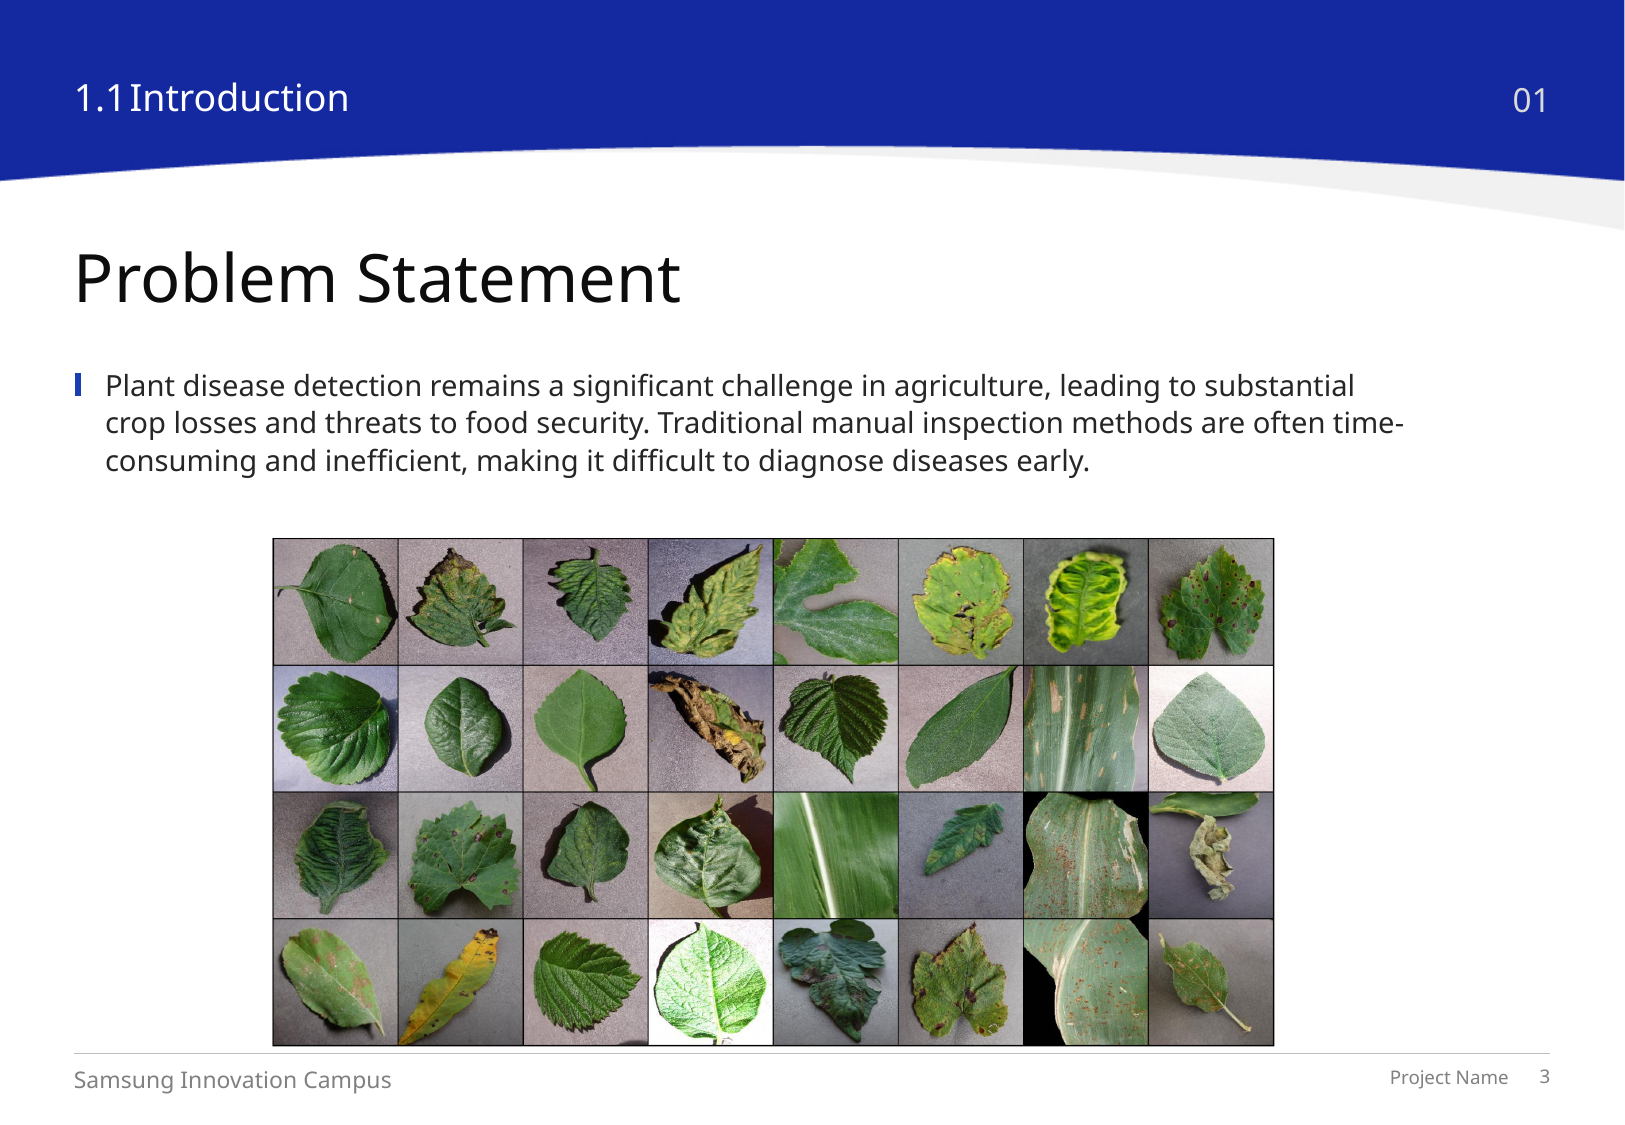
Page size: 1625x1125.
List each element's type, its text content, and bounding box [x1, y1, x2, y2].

list Introduction [129, 73, 1252, 165]
picture [0, 0, 1625, 1125]
list 01 [1494, 78, 1551, 120]
list 1.1 [73, 73, 127, 120]
list Plant disease detection remains a significant challenge in agriculture, leading to substantial crop losses and threats to food security. Traditional manual inspection methods are often time-consuming and inefficient, making it difficult to diagnose diseases early. [75, 364, 1408, 705]
title Problem Statement [73, 236, 1475, 398]
